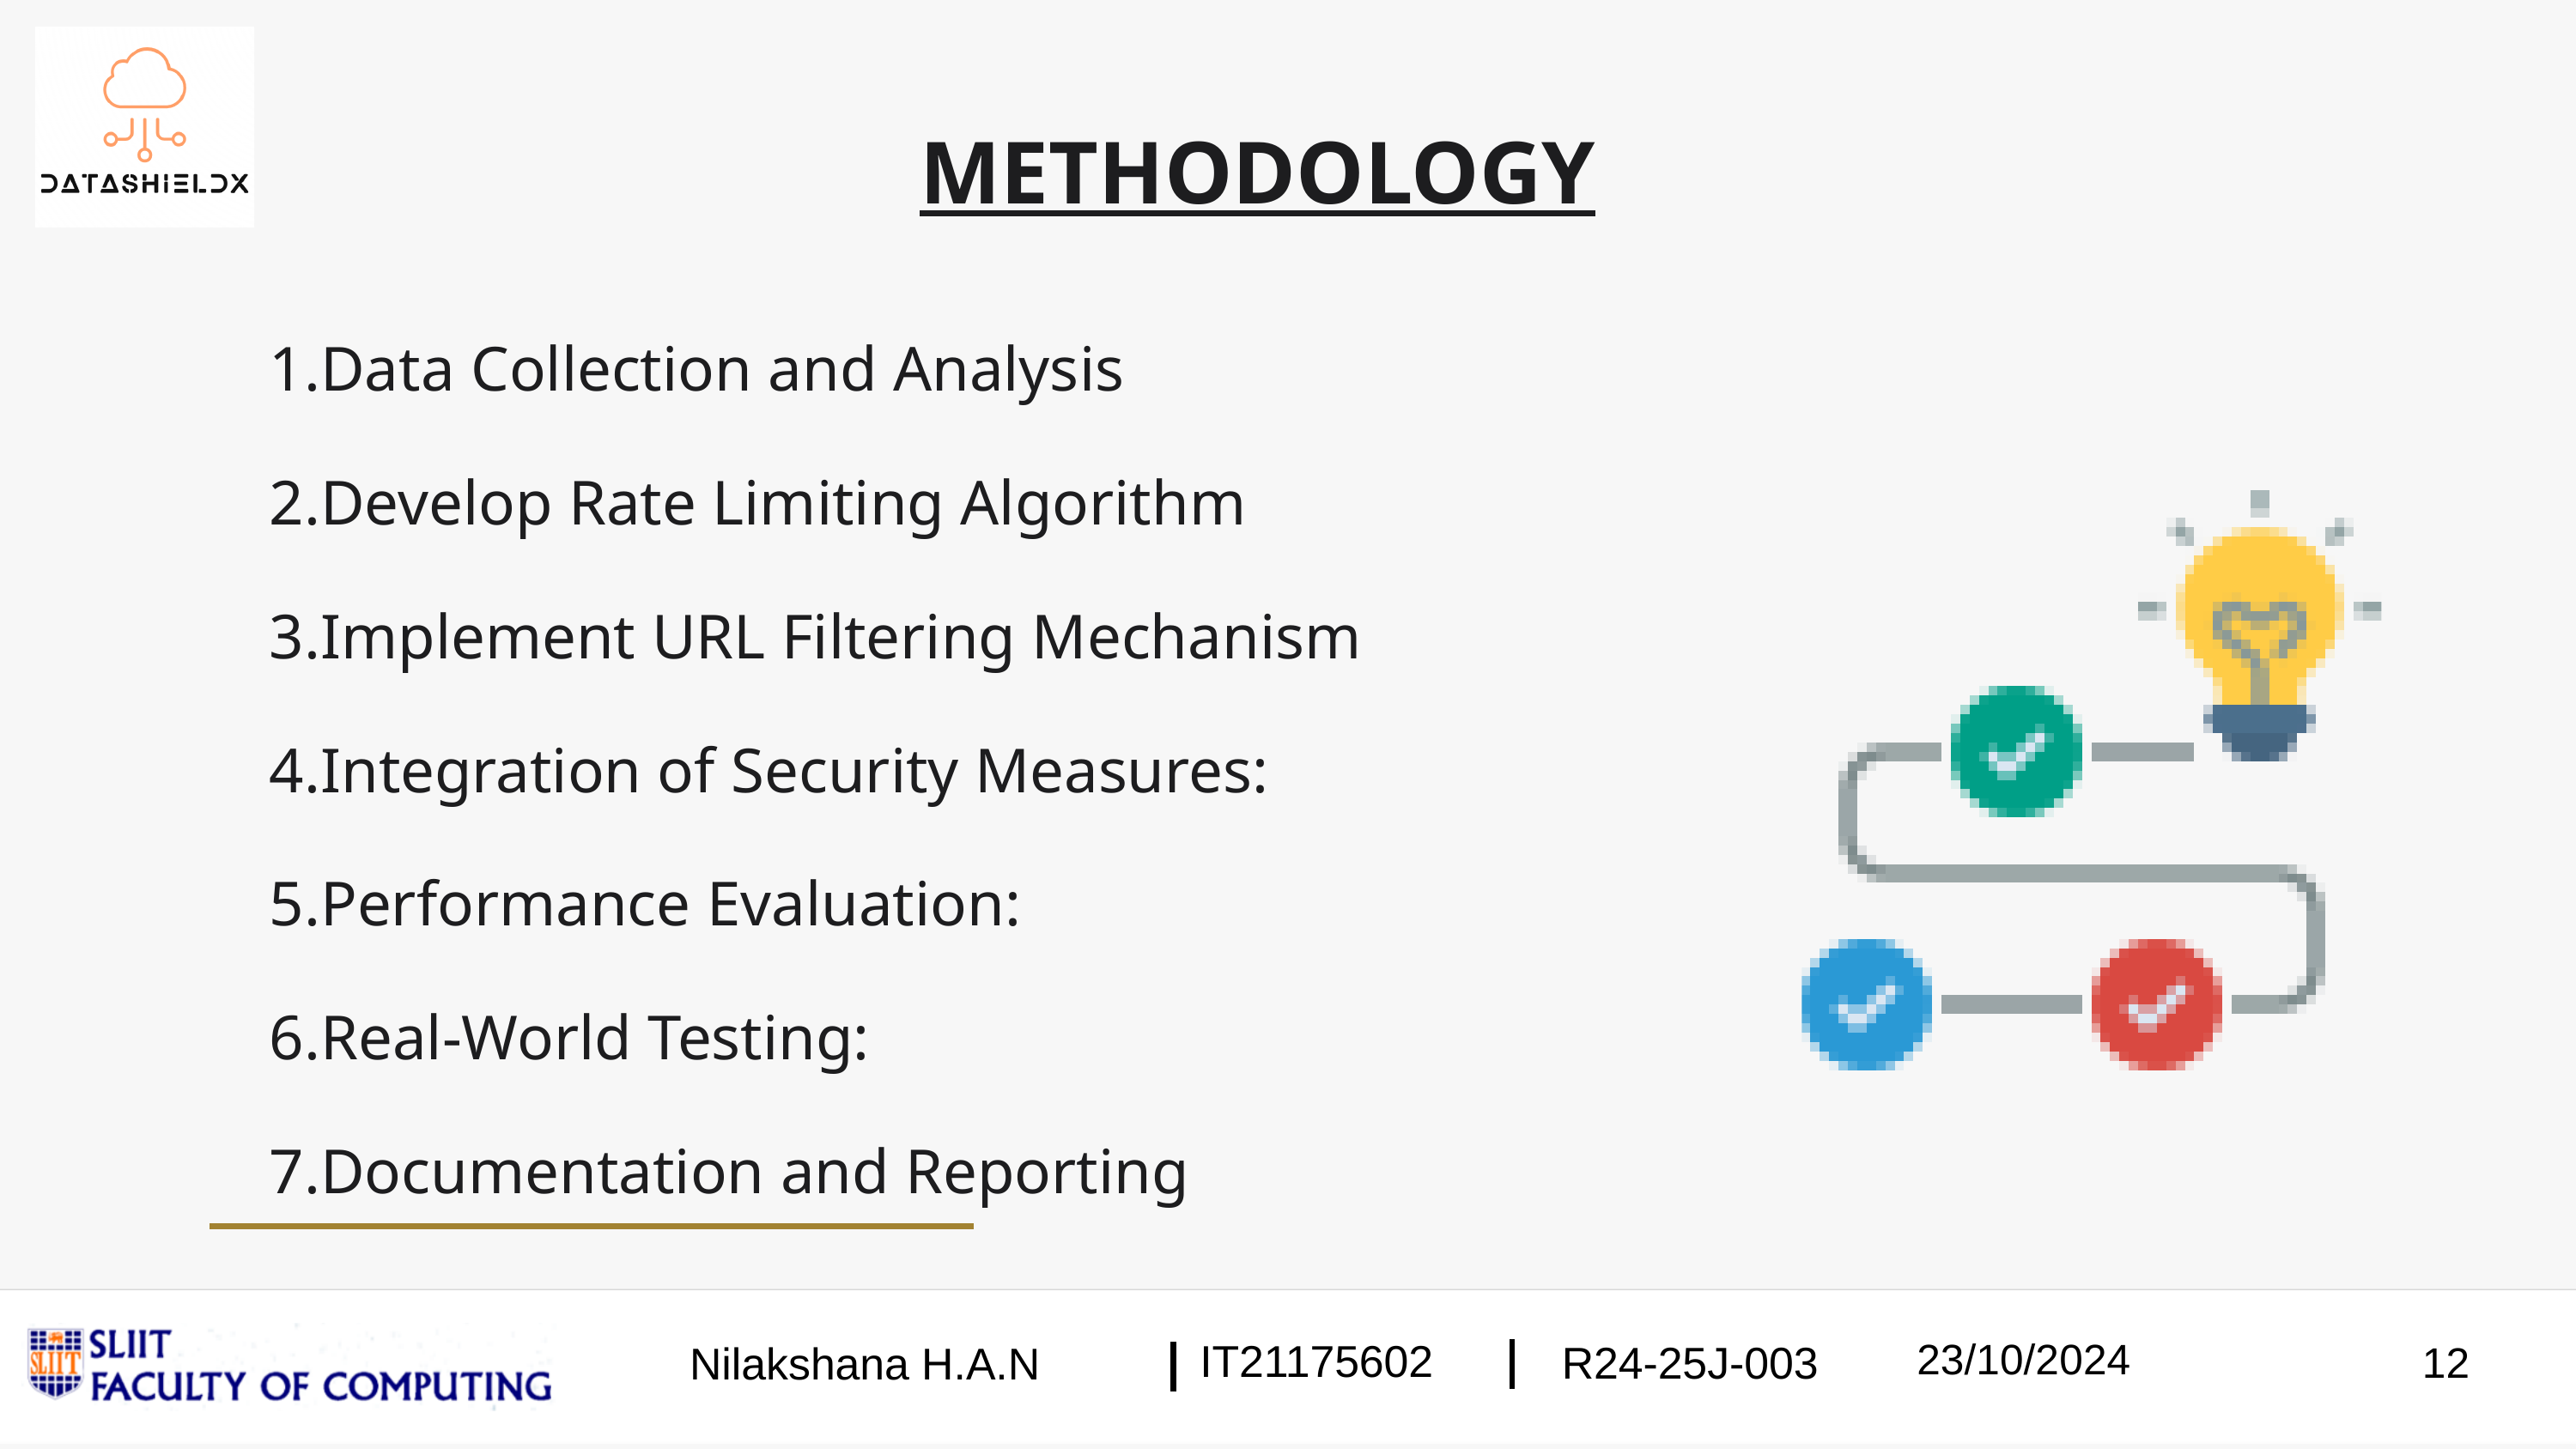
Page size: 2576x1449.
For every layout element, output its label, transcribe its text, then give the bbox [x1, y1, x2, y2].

text_box IT21175602 [1200, 1324, 1470, 1387]
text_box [34, 27, 255, 227]
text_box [205, 1222, 978, 1230]
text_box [21, 1322, 559, 1411]
text_box METHODOLOGY [920, 100, 1656, 221]
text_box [1170, 1338, 1176, 1395]
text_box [1509, 1336, 1516, 1392]
text_box Data Collection and Analysis Develop Rate Limiting Algorithm Implement URL Filtering Mechanism Integration of Security Measures: Performance Evaluation: Real-World Testing: Documentation and Reporting [196, 270, 1758, 1206]
text_box 23/10/2024 [1896, 1323, 2152, 1384]
text_box R24-25J-003 [1561, 1325, 1832, 1388]
text_box Nilakshana H.A.N [690, 1326, 1149, 1390]
text_box [0, 1270, 2576, 1444]
text_box 12 [2414, 1326, 2479, 1387]
text_box [1801, 490, 2382, 1070]
